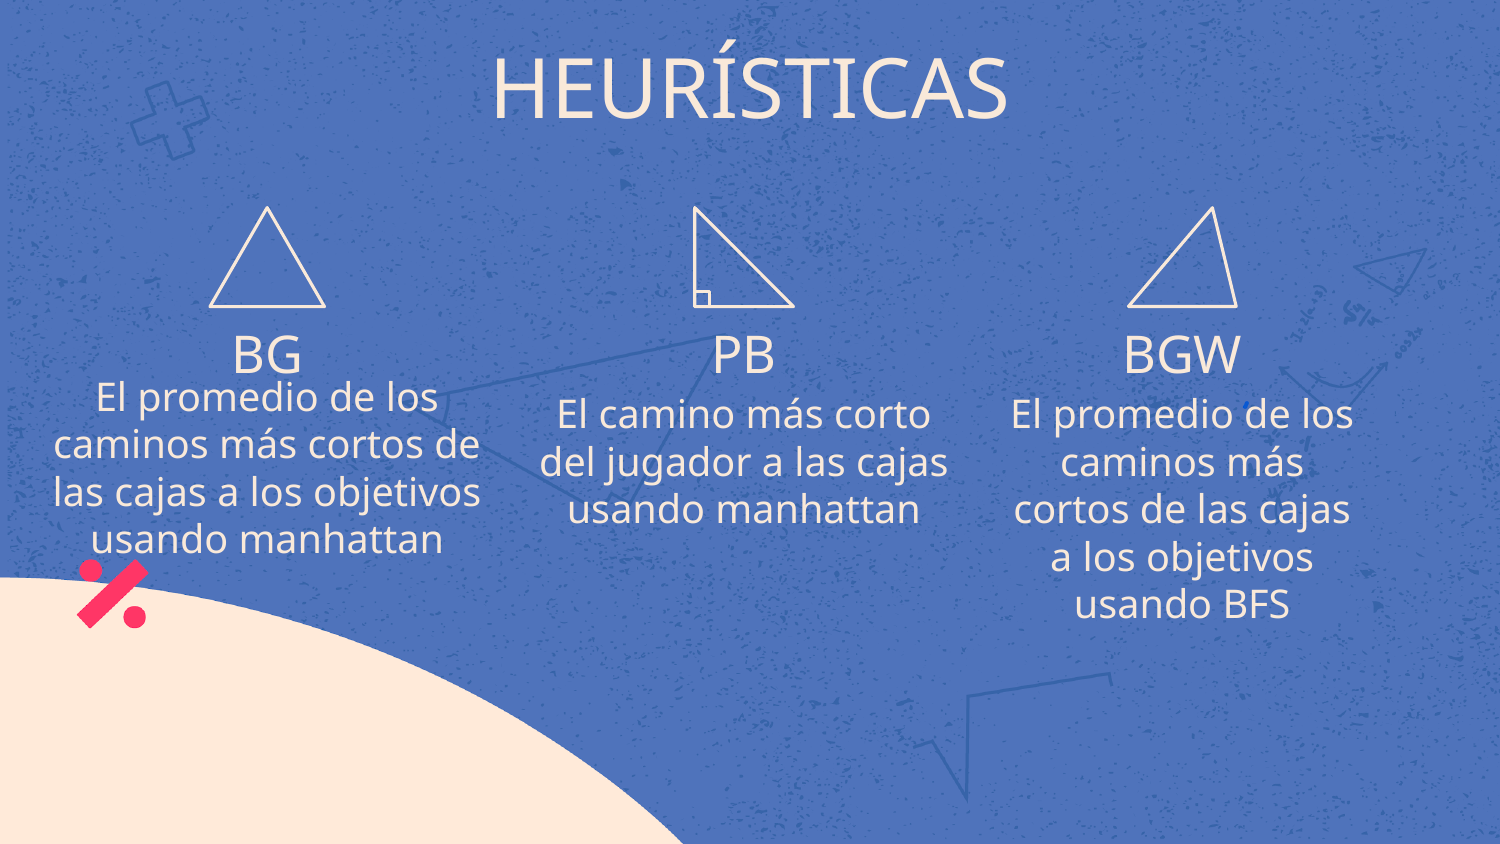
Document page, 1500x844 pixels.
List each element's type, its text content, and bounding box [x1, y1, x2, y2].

subtitle El camino más corto del jugador a las cajas usando manhattan [513, 374, 975, 470]
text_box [694, 207, 794, 307]
title HEURÍSTICAS [70, 55, 1430, 151]
text_box BGW [1106, 306, 1258, 396]
text_box BG [191, 306, 343, 396]
text_box [1128, 207, 1237, 306]
text_box PB [668, 306, 820, 396]
text_box [210, 207, 325, 306]
subtitle El promedio de los caminos más cortos de las cajas a los objetivos usando manhattan [28, 506, 507, 577]
subtitle El promedio de los caminos más cortos de las cajas a los objetivos usando BFS [990, 374, 1375, 470]
picture [0, 0, 1500, 844]
